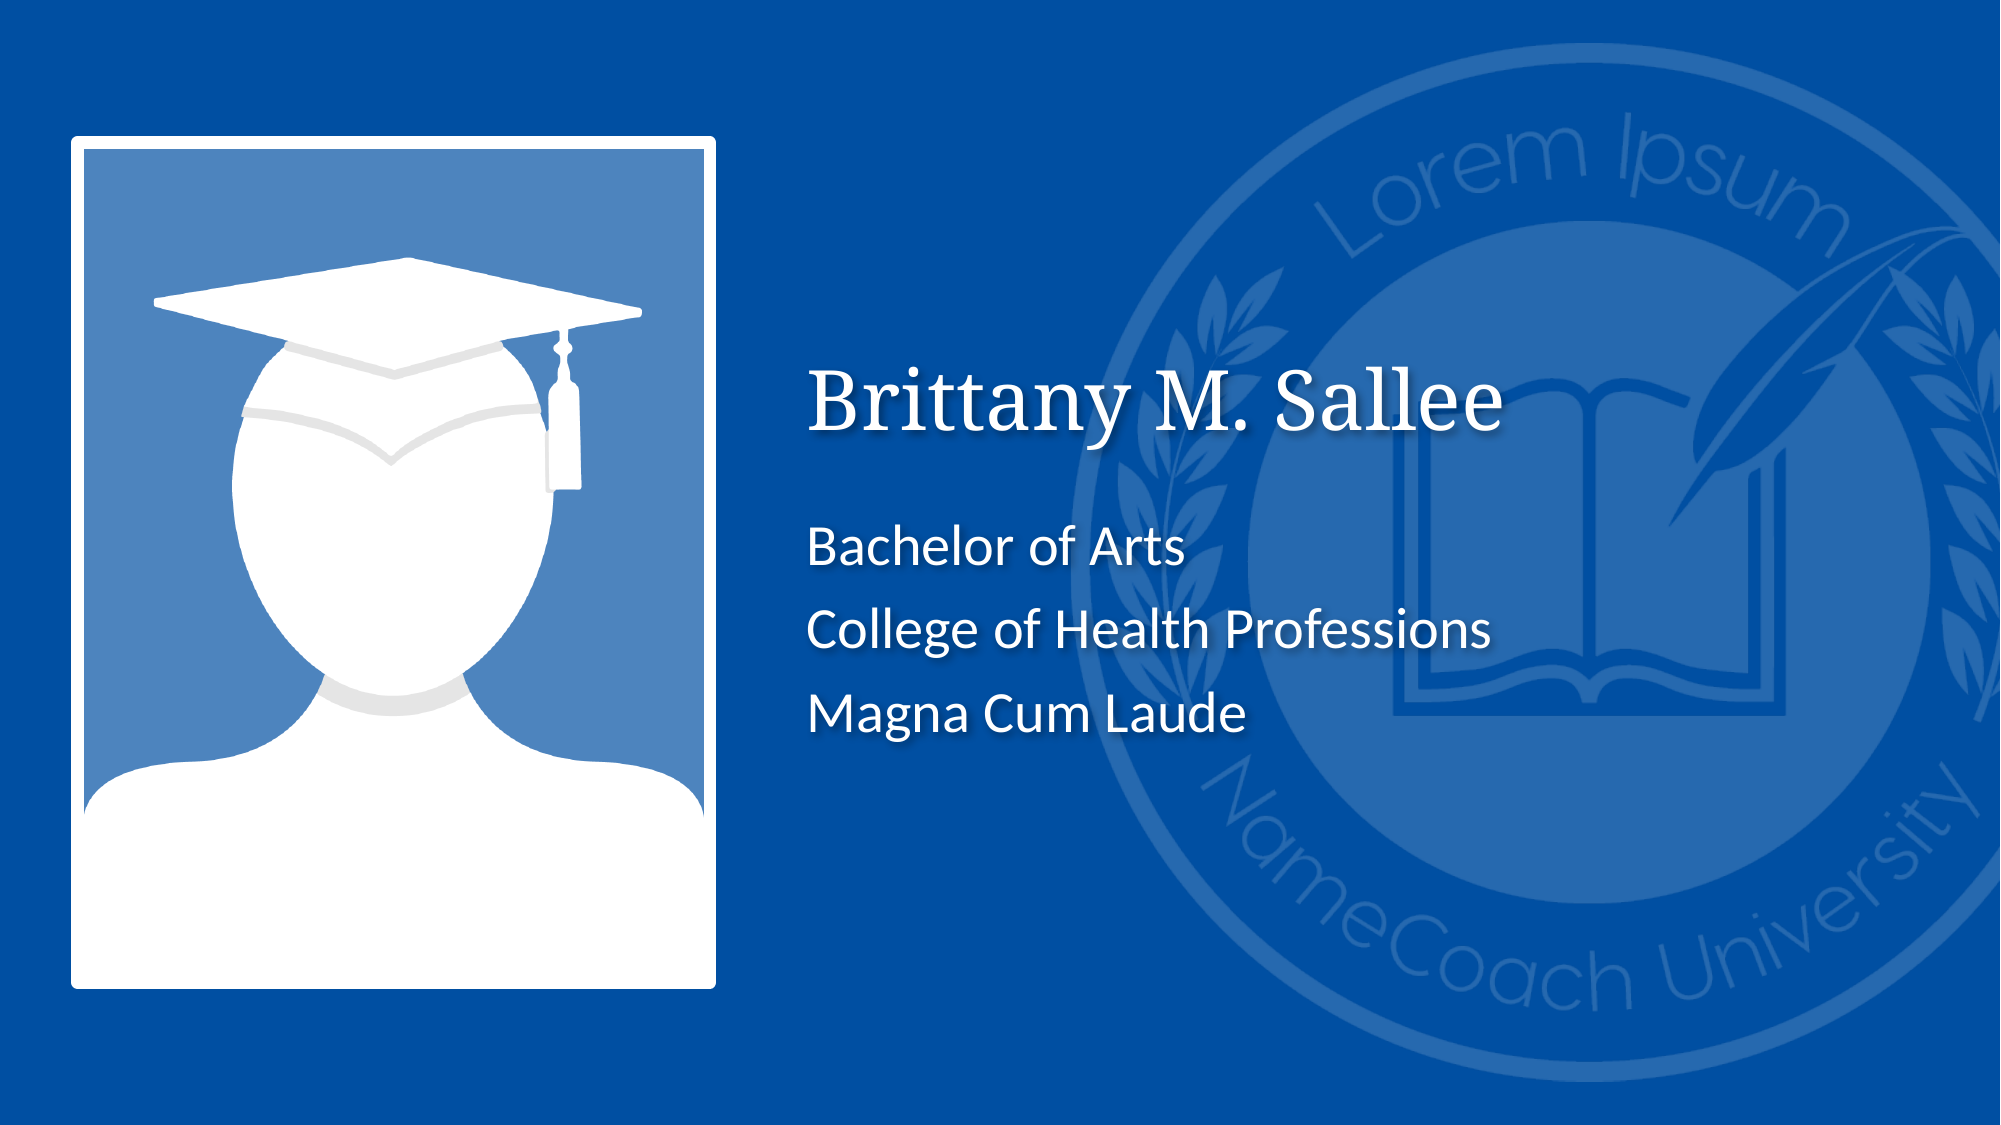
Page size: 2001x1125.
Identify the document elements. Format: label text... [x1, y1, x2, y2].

picture [1070, 43, 2001, 1082]
picture [83, 148, 704, 977]
title Brittany M. Sallee [791, 340, 1917, 467]
subtitle Bachelor of Arts College of Health Professions Magna Cum Laude [791, 507, 1917, 958]
